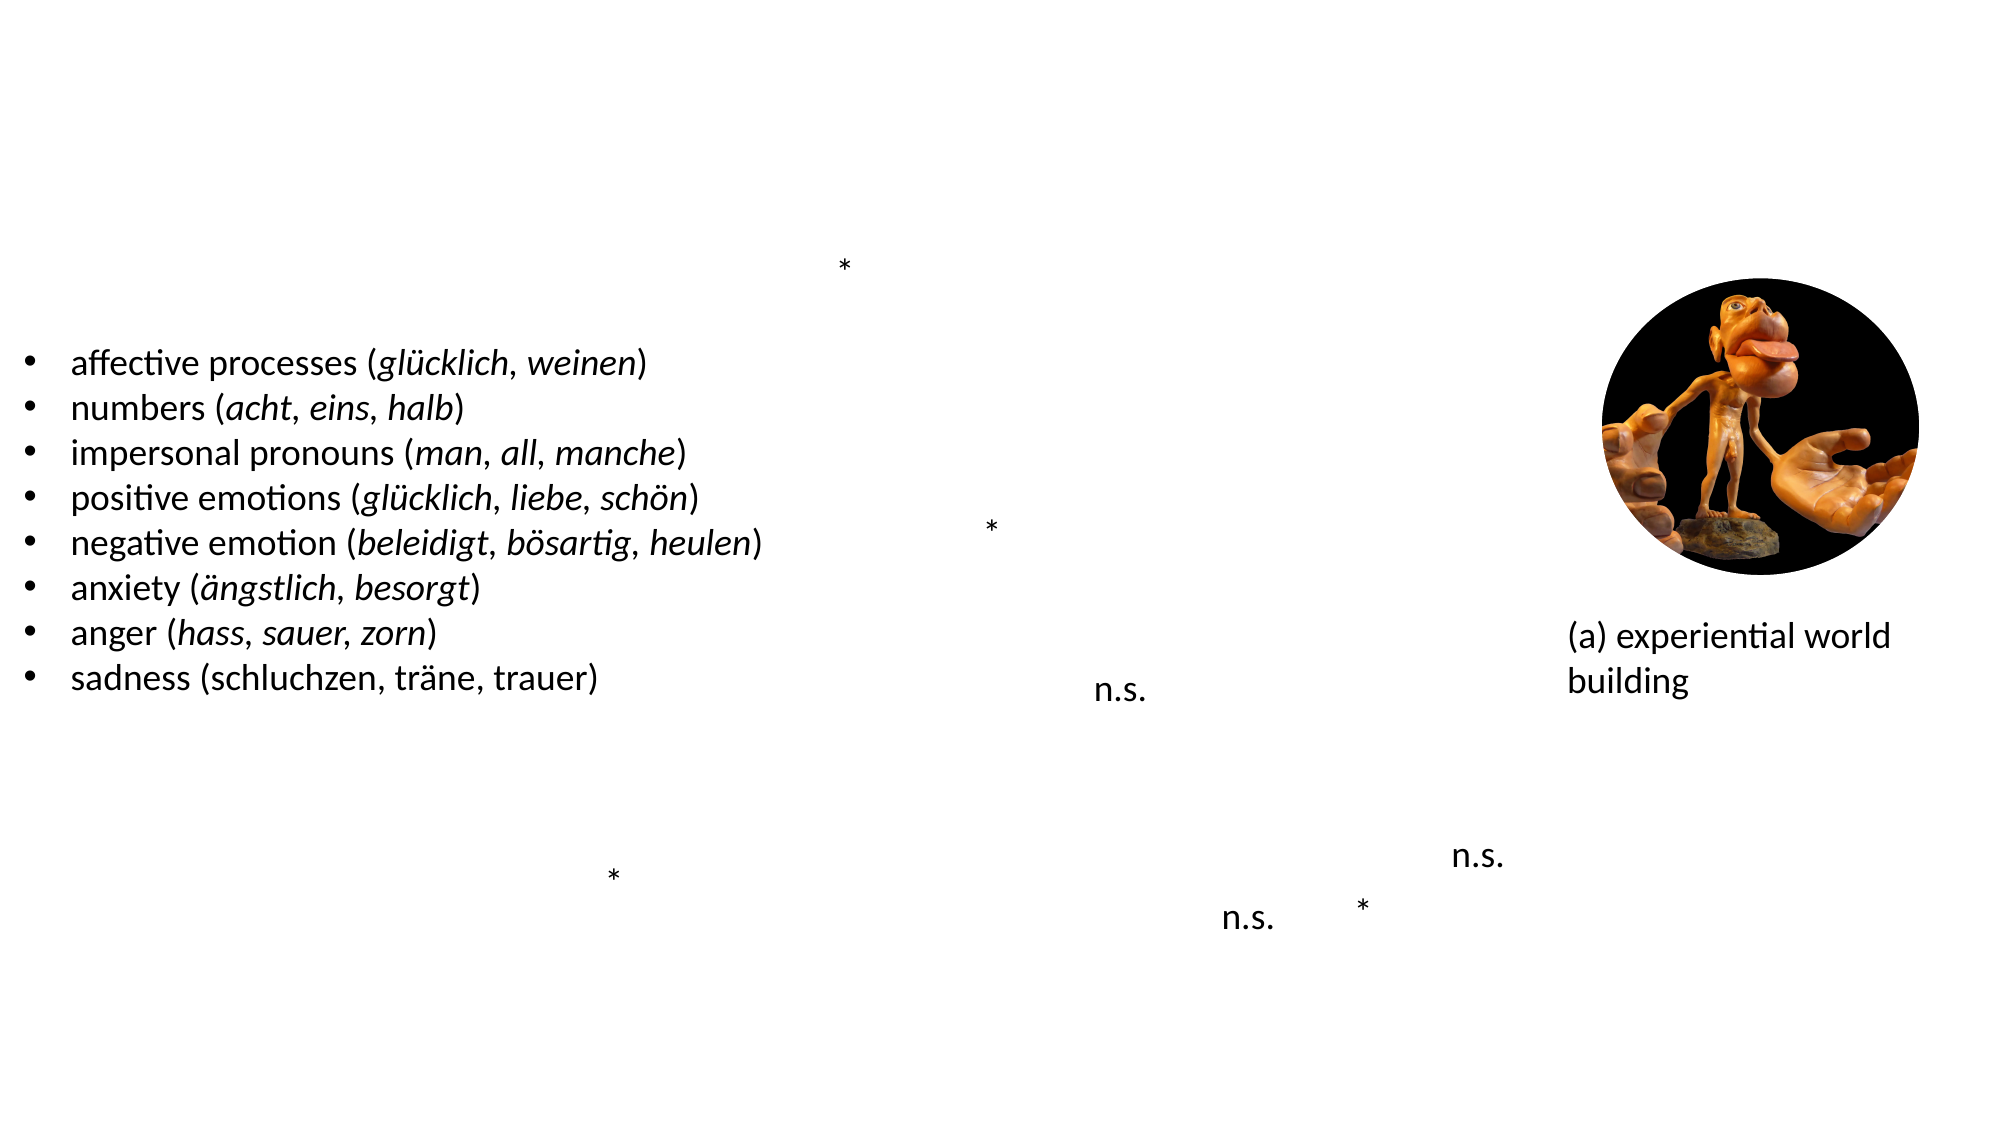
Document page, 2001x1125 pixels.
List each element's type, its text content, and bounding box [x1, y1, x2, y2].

text_box (a) experiential world building [1552, 603, 2000, 709]
text_box affective processes (glücklich, weinen) numbers (acht, eins, halb) impersonal pronouns (man, all, manche) positive emotions (glücklich, liebe, schön) negative emotion (beleidigt, bösartig, heulen) anxiety (ängstlich, besorgt) anger (hass, sauer, zorn) sadness (schluchzen, träne, trauer) [9, 330, 853, 706]
text_box * [820, 240, 885, 301]
text_box n.s. [1436, 822, 1520, 883]
text_box [1599, 276, 1922, 578]
text_box n.s. [1206, 885, 1291, 945]
text_box * [967, 501, 1032, 562]
text_box n.s. [1079, 656, 1163, 717]
text_box * [1339, 880, 1388, 941]
text_box * [589, 850, 639, 911]
